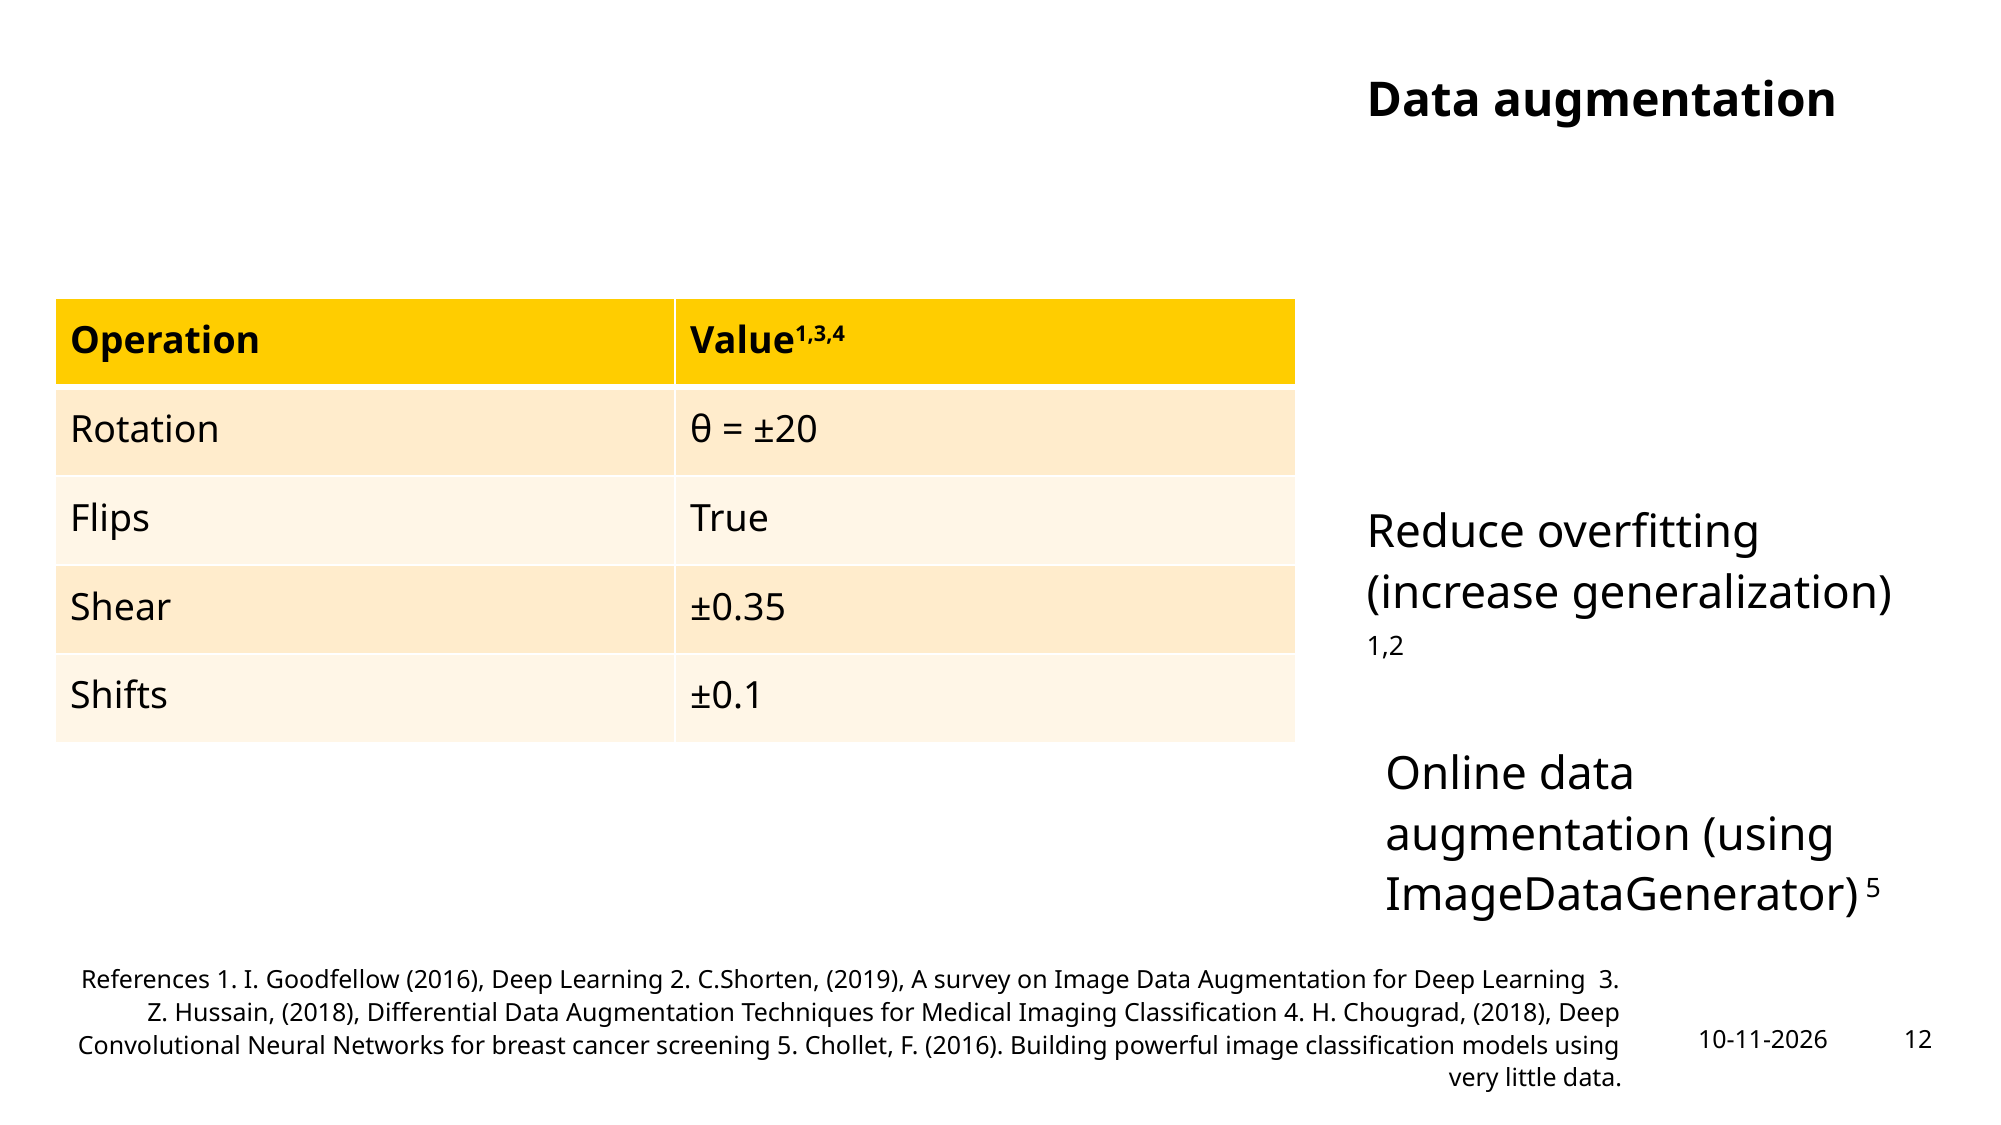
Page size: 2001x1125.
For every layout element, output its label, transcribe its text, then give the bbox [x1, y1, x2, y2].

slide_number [1690, 1010, 1829, 1071]
list References 1. I. Goodfellow (2016), Deep Learning 2. C.Shorten, (2019), A survey on Image Data Augmentation for Deep Learning 3. Z. Hussain, (2018), Differential Data Augmentation Techniques for Medical Imaging Classification 4. H. Chougrad, (2018), Deep Convolutional Neural Networks for breast cancer screening 5. Chollet, F. (2016). Building powerful image classification models using very little data. [55, 1009, 1623, 1076]
title Data augmentation [1351, 60, 1946, 239]
picture [54, 60, 1296, 981]
slide_number 12 [1828, 1009, 1933, 1071]
list Reduce overfitting (increase generalization) 1,2 Online data augmentation (using ImageDataGenerator) 5 [1351, 266, 1946, 981]
